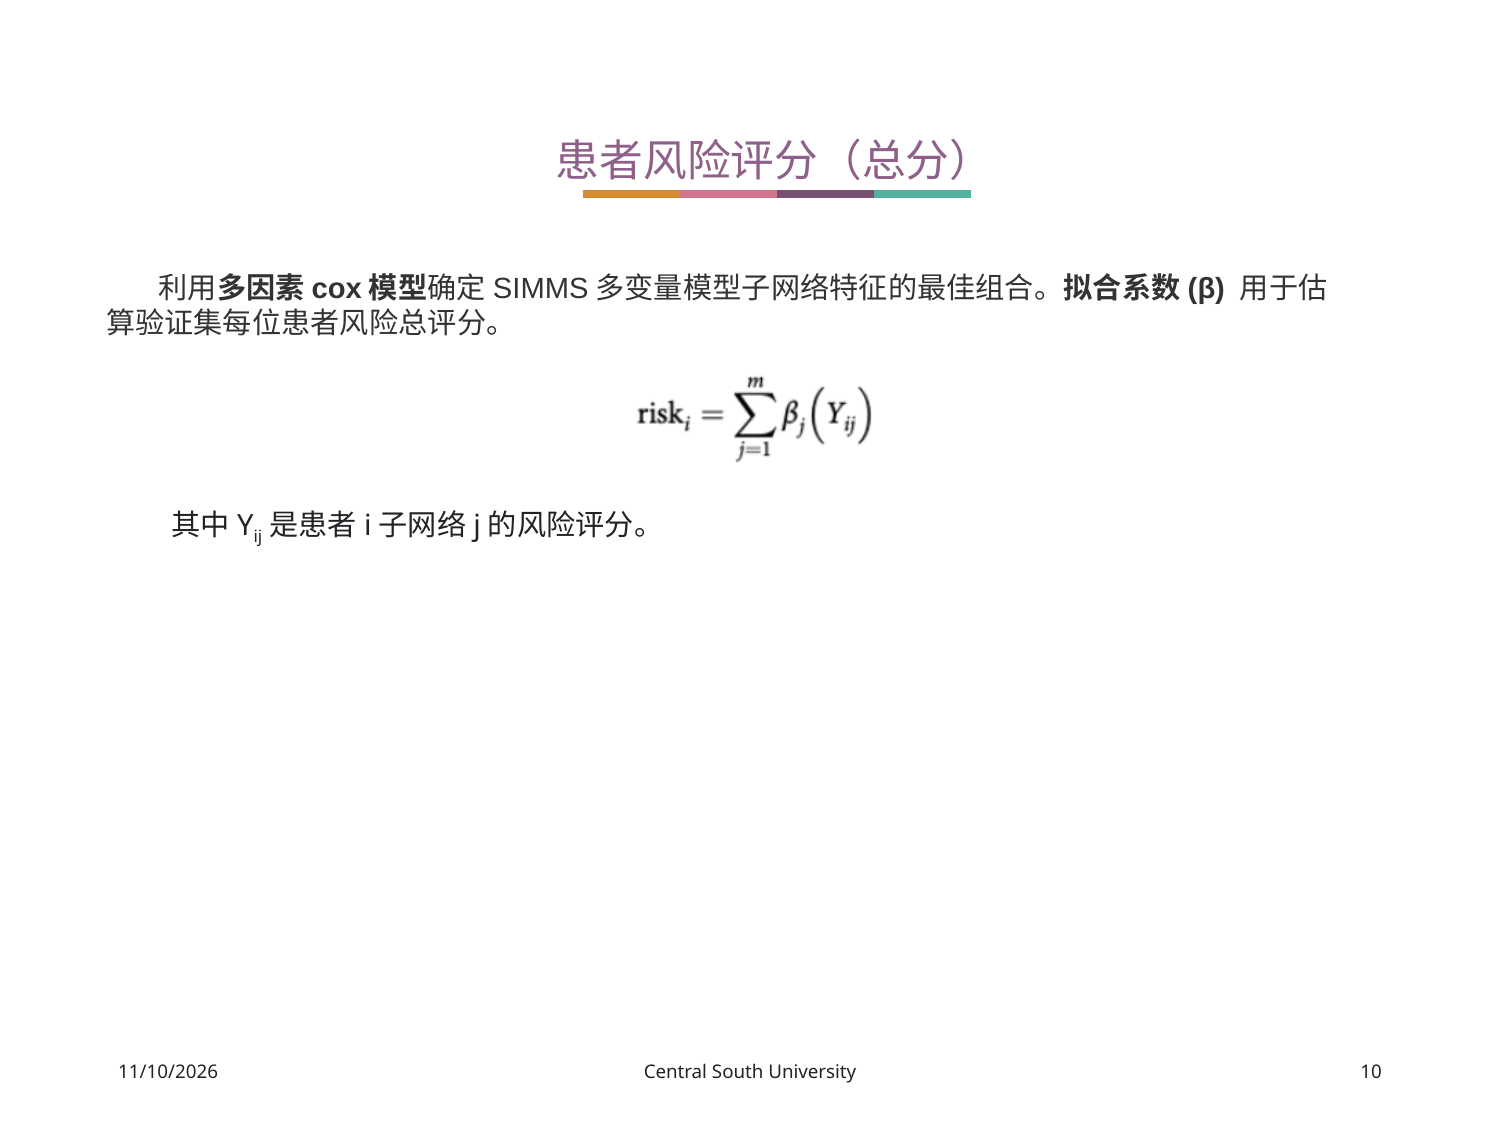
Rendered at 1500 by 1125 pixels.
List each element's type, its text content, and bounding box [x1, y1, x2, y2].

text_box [158, 125, 1391, 194]
footer Central South University [496, 1042, 1004, 1103]
text_box 利用多因素cox模型确定SIMMS多变量模型子网络特征的最佳组合。拟合系数(β) 用于估算验证集每位患者风险总评分。 其中Yij是患者i子网络j的风险评分。 [91, 261, 1366, 616]
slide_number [103, 1042, 441, 1103]
slide_number 10 [1059, 1042, 1397, 1103]
picture [604, 371, 896, 471]
